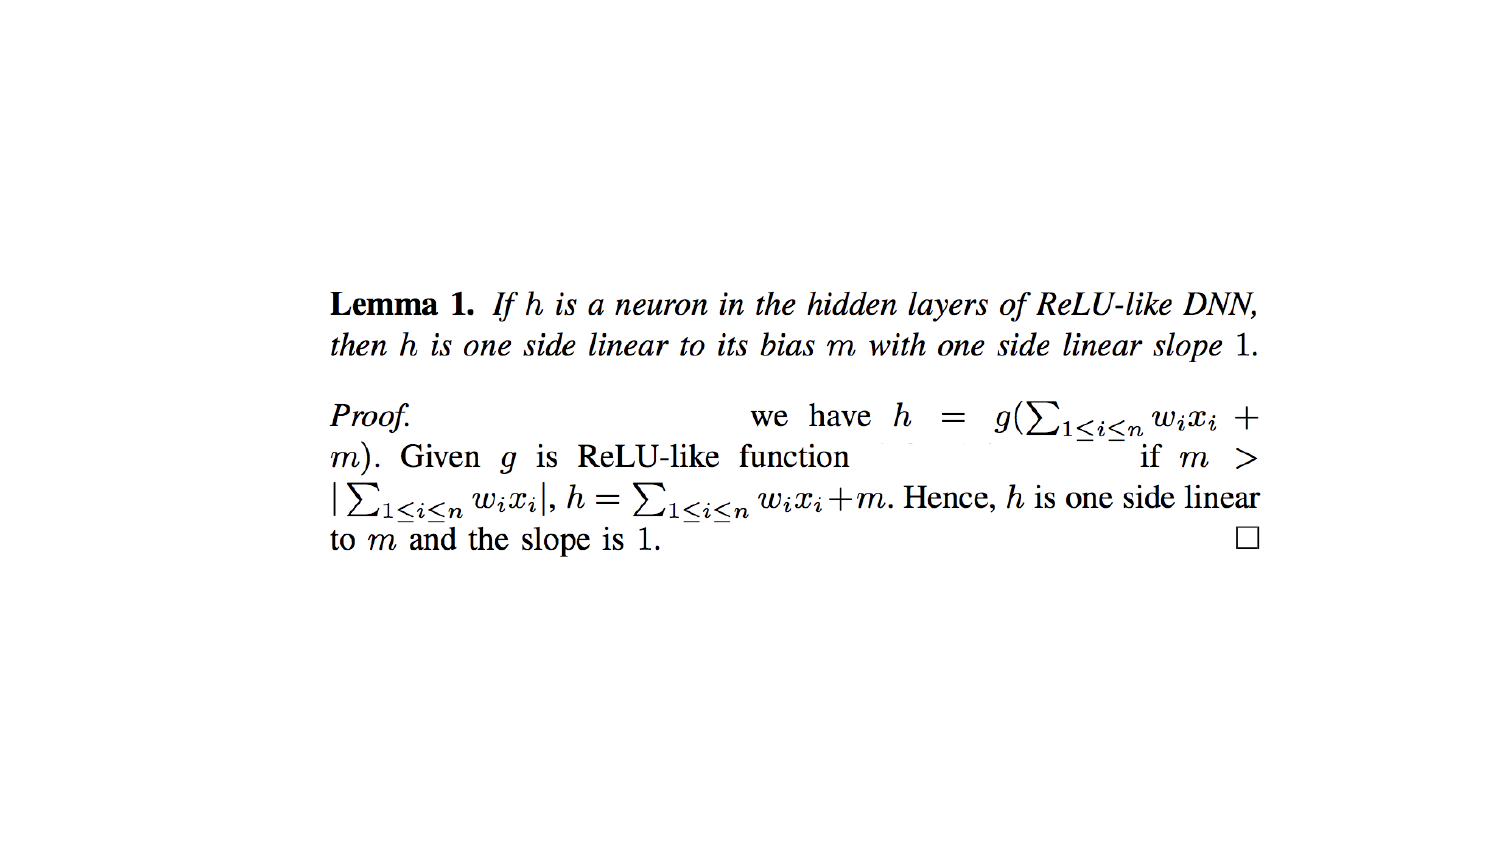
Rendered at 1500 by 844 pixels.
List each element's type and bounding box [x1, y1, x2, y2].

picture [310, 264, 1267, 579]
